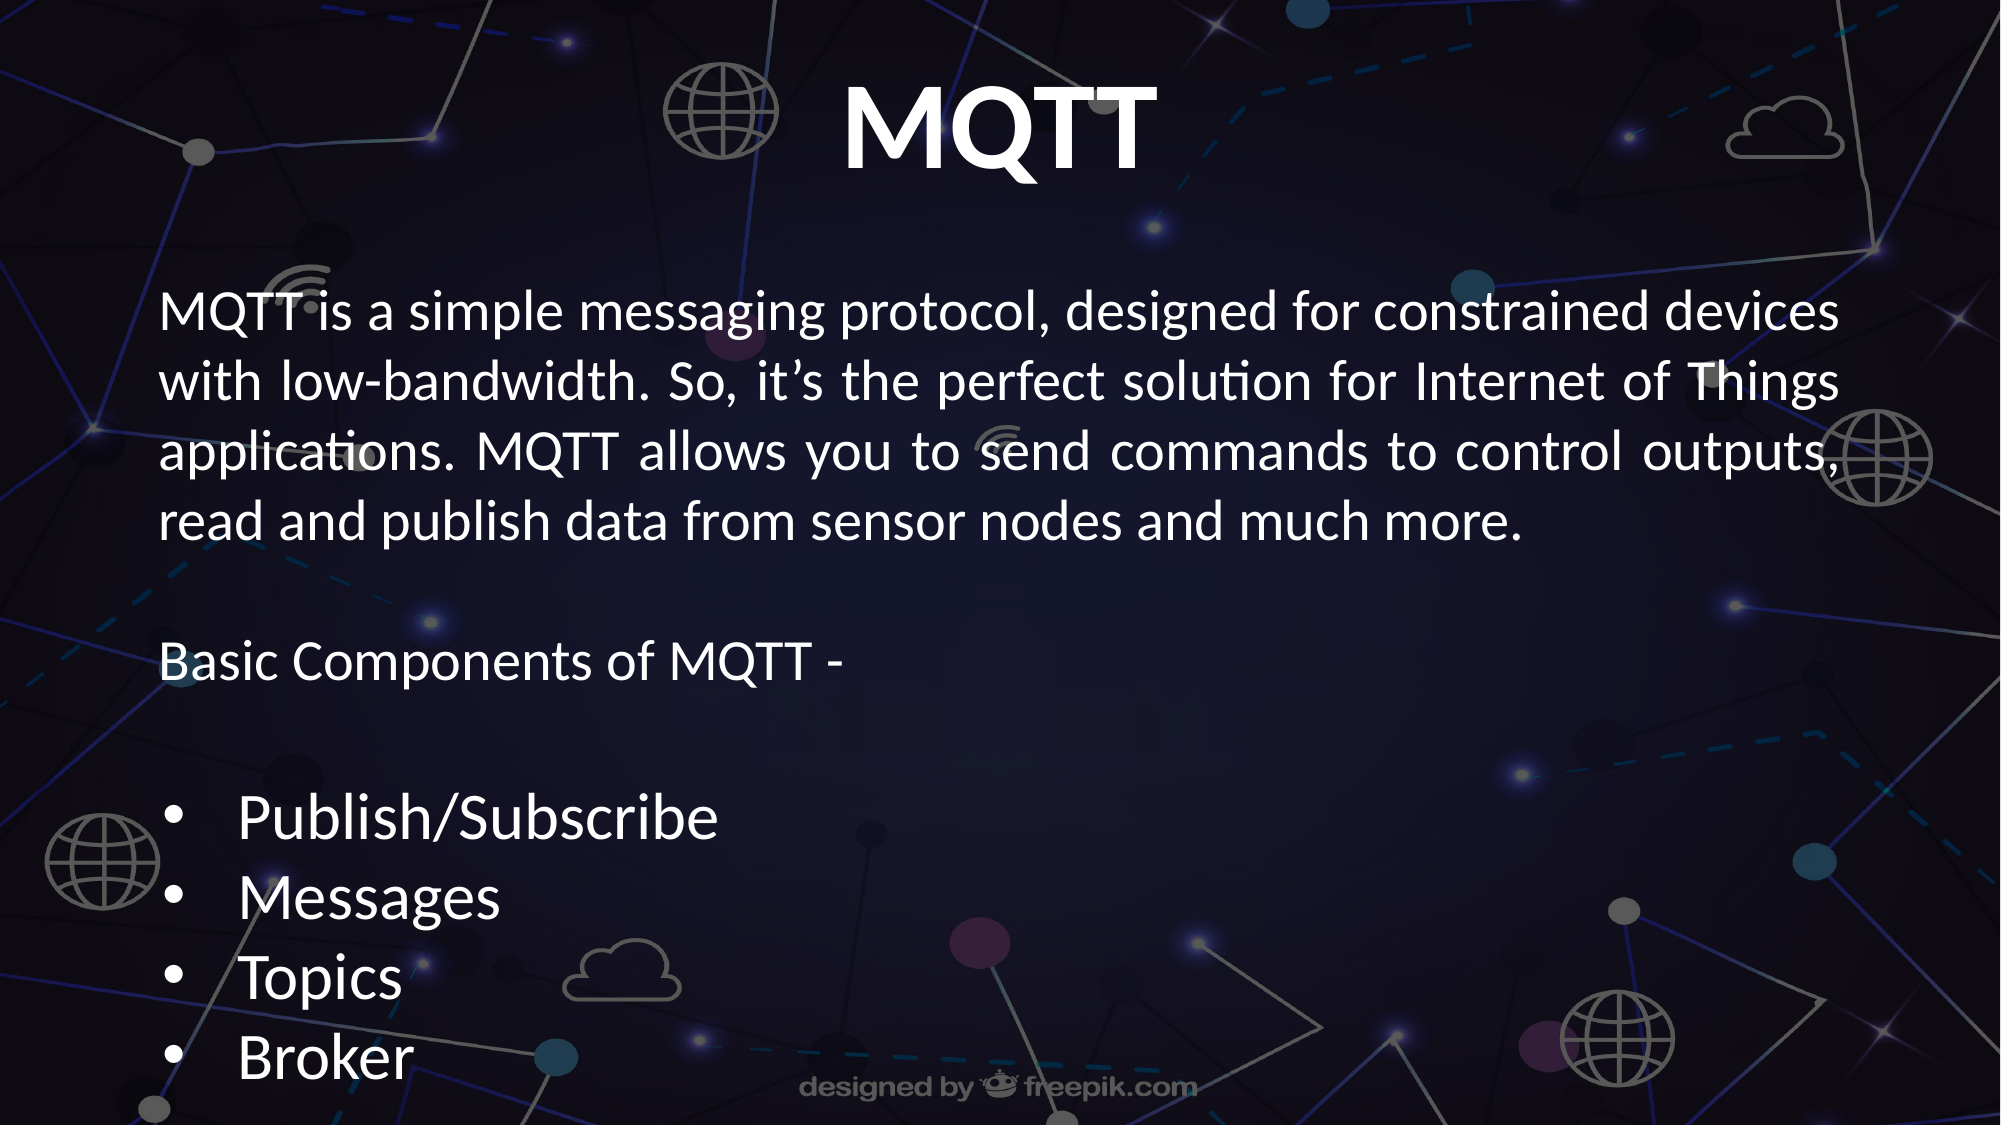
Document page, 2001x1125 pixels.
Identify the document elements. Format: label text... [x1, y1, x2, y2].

text_box Publish/Subscribe Messages Topics Broker [147, 765, 736, 1101]
text_box MQTT [826, 35, 1174, 201]
text_box MQTT is a simple messaging protocol, designed for constrained devices with low-bandwidth. So, it’s the perfect solution for Internet of Things applications. MQTT allows you to send commands to control outputs, read and publish data from sensor nodes and much more. Basic Components of MQTT - [143, 264, 1857, 700]
picture [0, 0, 2001, 1125]
